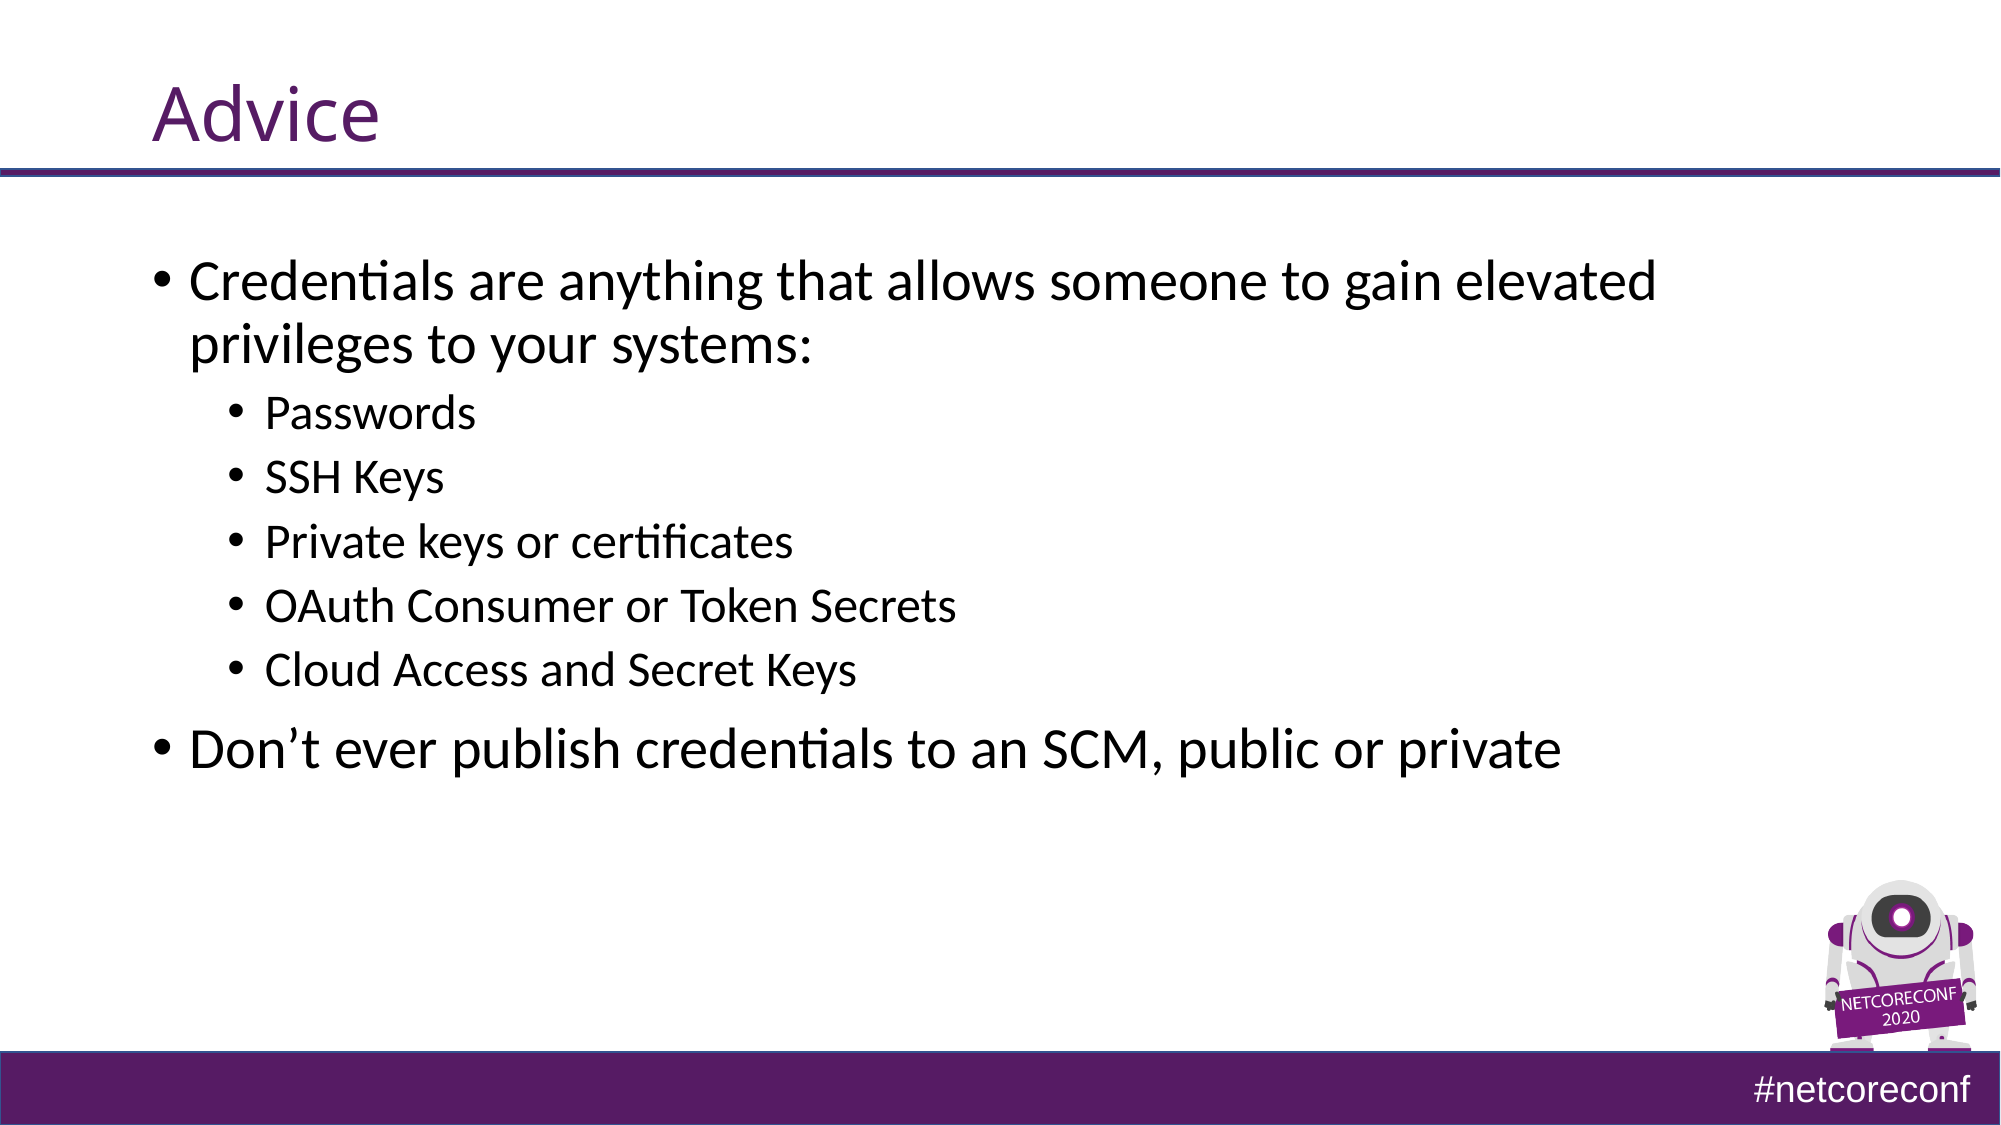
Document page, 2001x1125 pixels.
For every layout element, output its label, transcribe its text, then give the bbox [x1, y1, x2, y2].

title Advice [137, 20, 1863, 213]
list Credentials are anything that allows someone to gain elevated privileges to your systems: Passwords SSH Keys Private keys or certificates OAuth Consumer or Token Secrets Cloud Access and Secret Keys Don’t ever publish credentials to an SCM, public or private [137, 242, 1863, 957]
picture [1824, 880, 1977, 1051]
